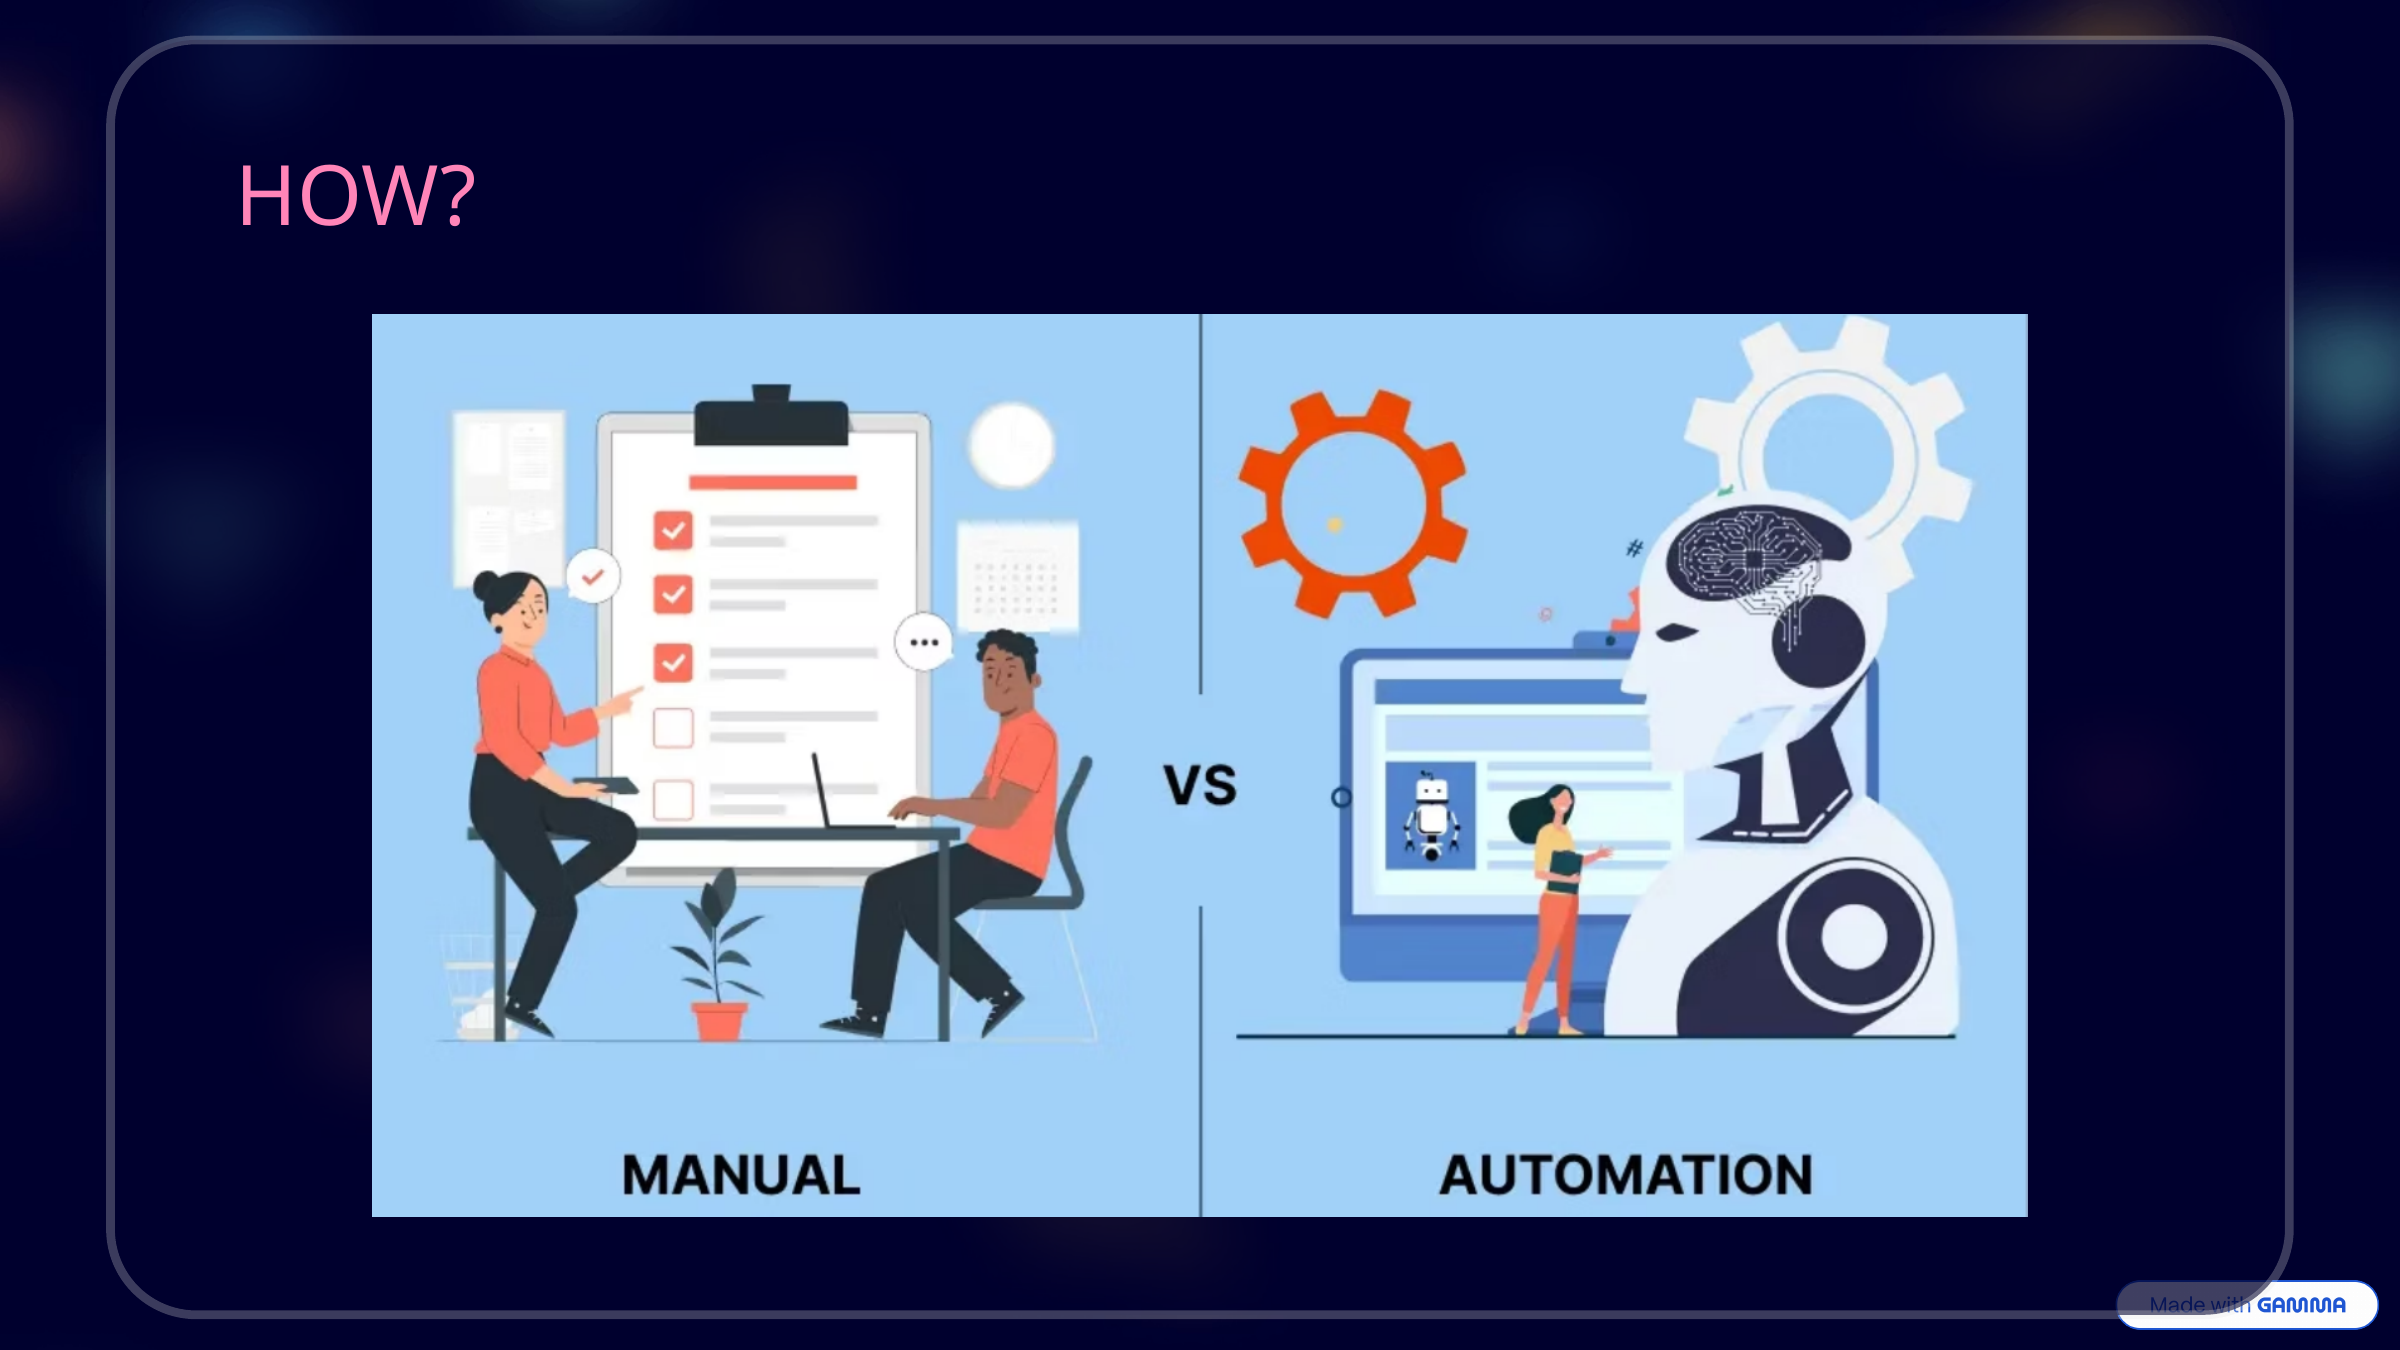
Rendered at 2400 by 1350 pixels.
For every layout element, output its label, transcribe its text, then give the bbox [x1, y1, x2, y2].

text_box HOW? [235, 138, 1075, 243]
text_box [110, 39, 2290, 1315]
picture [0, 0, 2400, 1350]
